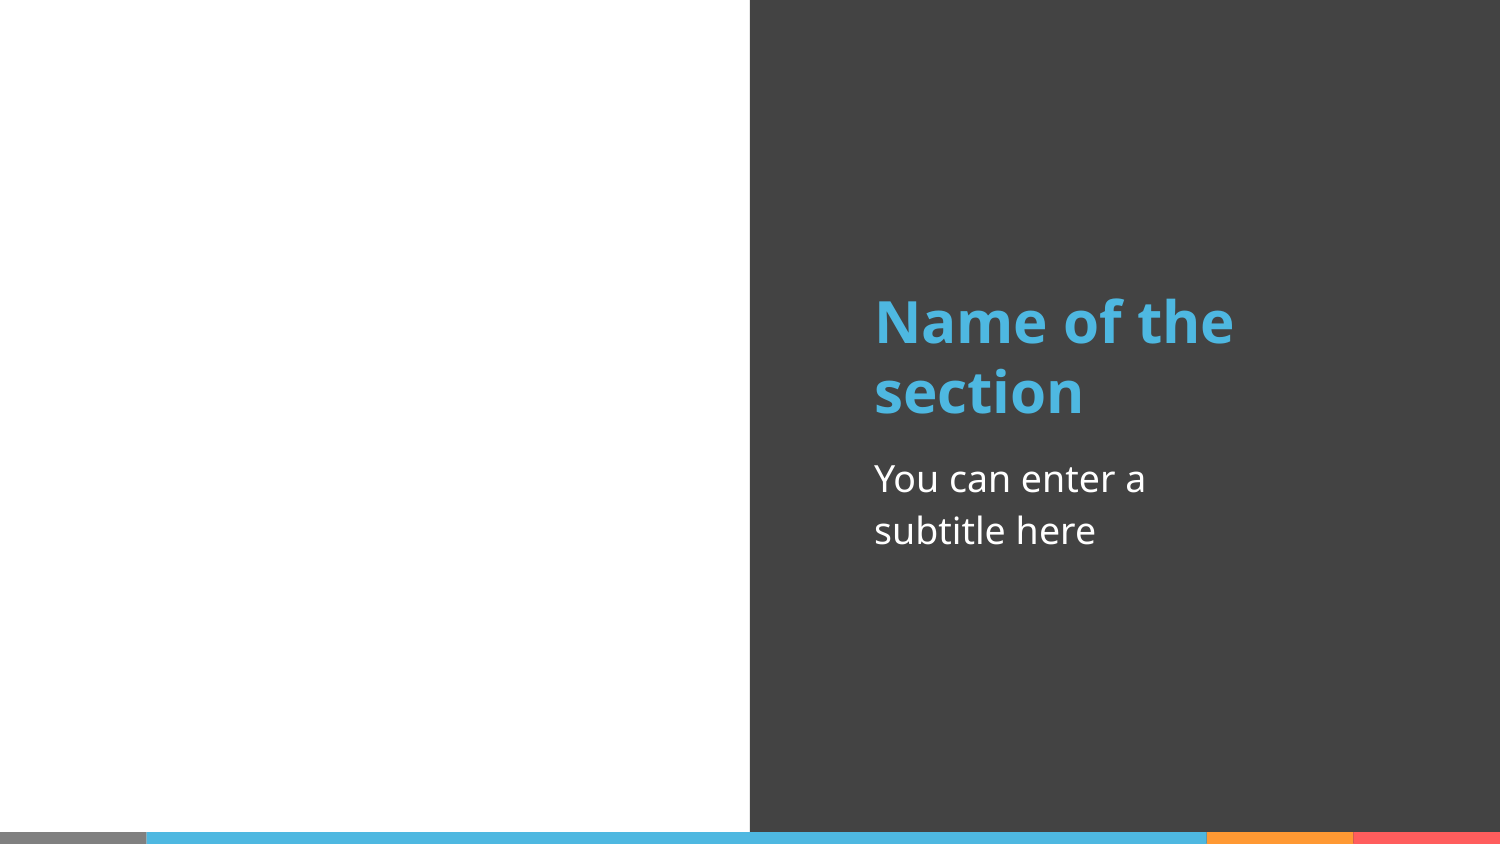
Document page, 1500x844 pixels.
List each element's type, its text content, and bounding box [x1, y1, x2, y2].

list You can enter a subtitle here [859, 433, 1303, 590]
title Name of the section [859, 242, 1303, 433]
